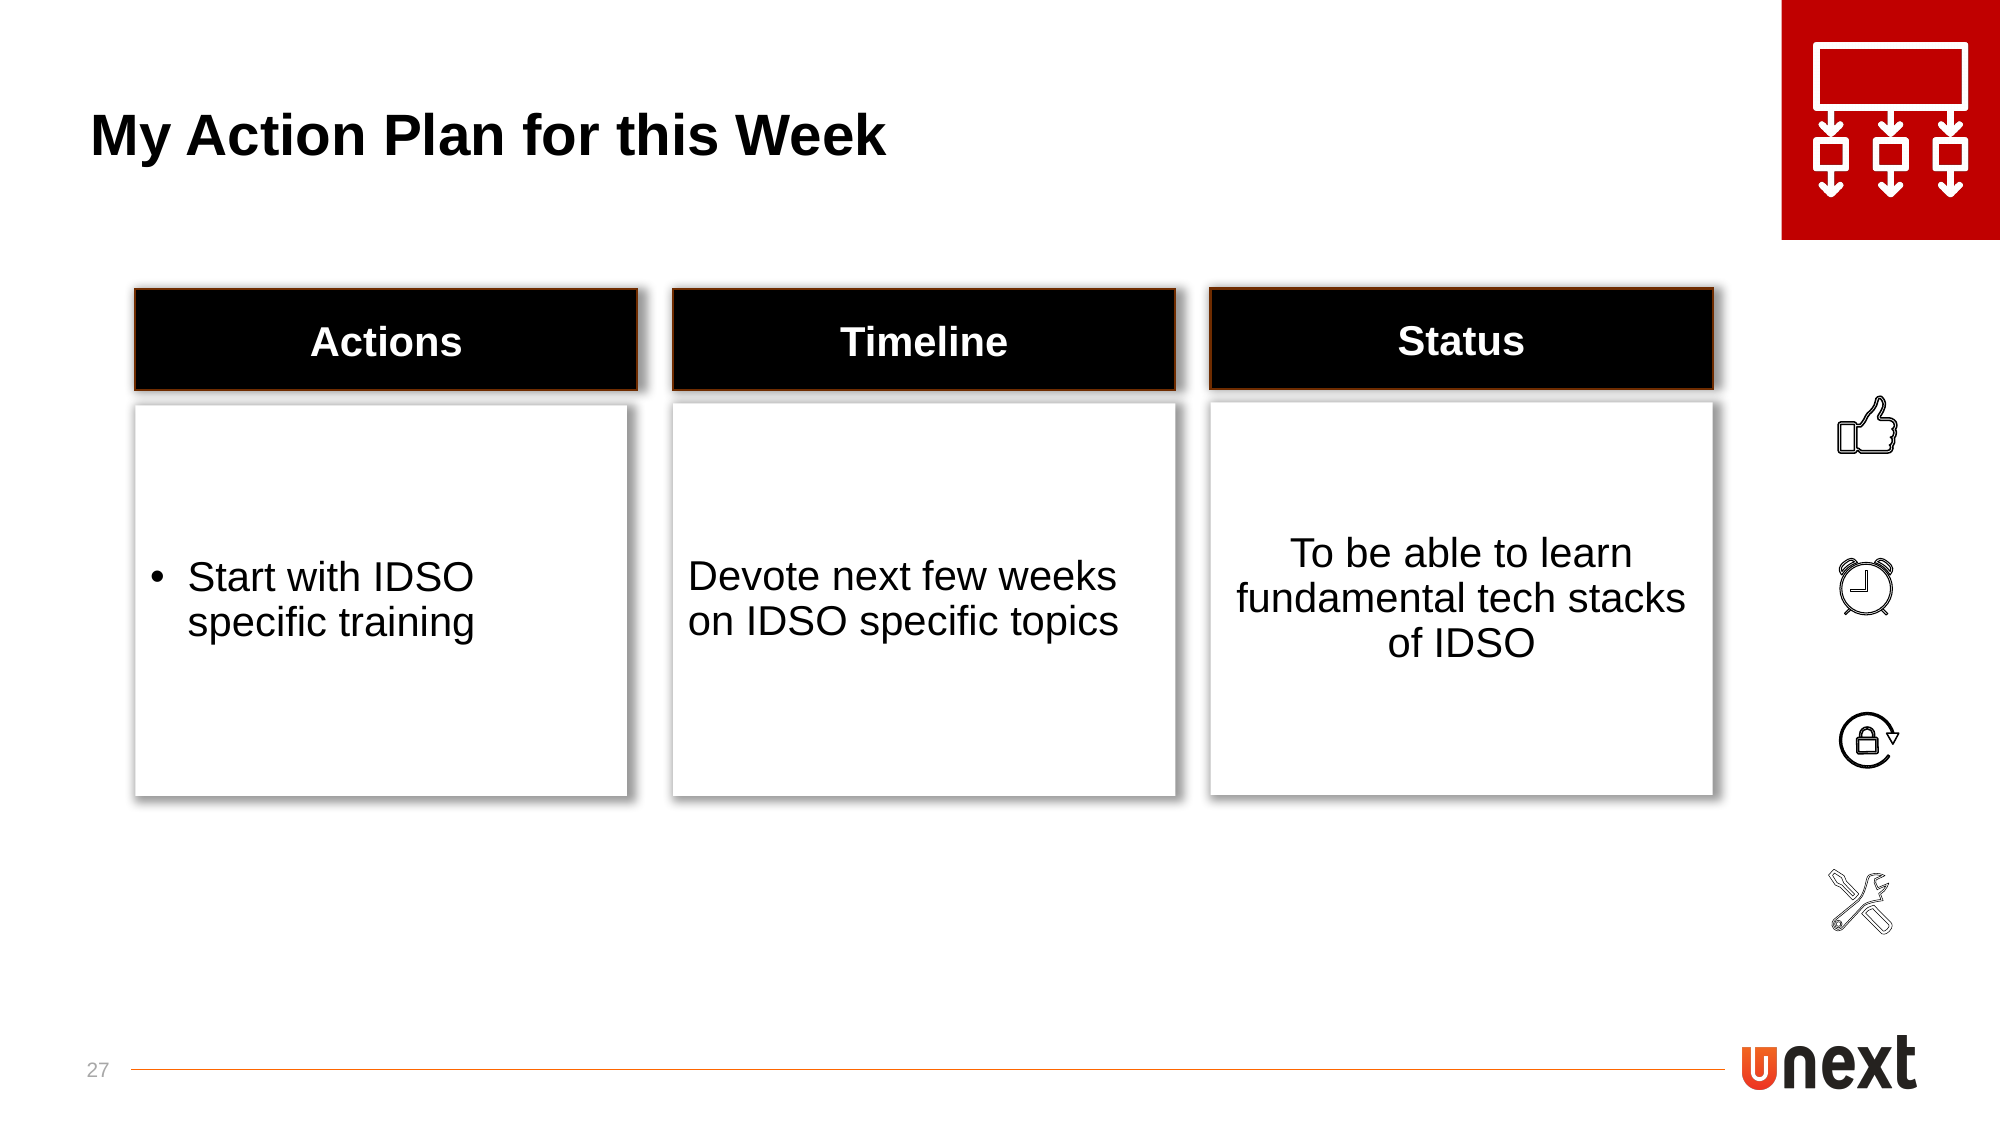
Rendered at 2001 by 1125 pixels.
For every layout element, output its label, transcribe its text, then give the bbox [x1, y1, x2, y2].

text_box Actions [134, 288, 638, 391]
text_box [1798, 364, 1935, 500]
text_box To be able to learn fundamental tech stacks of IDSO [1210, 402, 1713, 795]
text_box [1798, 519, 1935, 656]
text_box Status [1209, 287, 1714, 390]
picture [1804, 33, 1977, 207]
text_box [1793, 833, 1929, 969]
text_box Devote next few weeks on IDSO specific topics [673, 403, 1176, 796]
slide_number 27 [48, 1047, 110, 1091]
picture [1742, 1035, 1917, 1090]
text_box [1798, 674, 1935, 810]
text_box Timeline [672, 288, 1176, 391]
text_box [1781, 0, 2000, 241]
title My Action Plan for this Week [76, 78, 1804, 196]
text_box Start with IDSO specific training [135, 405, 627, 796]
